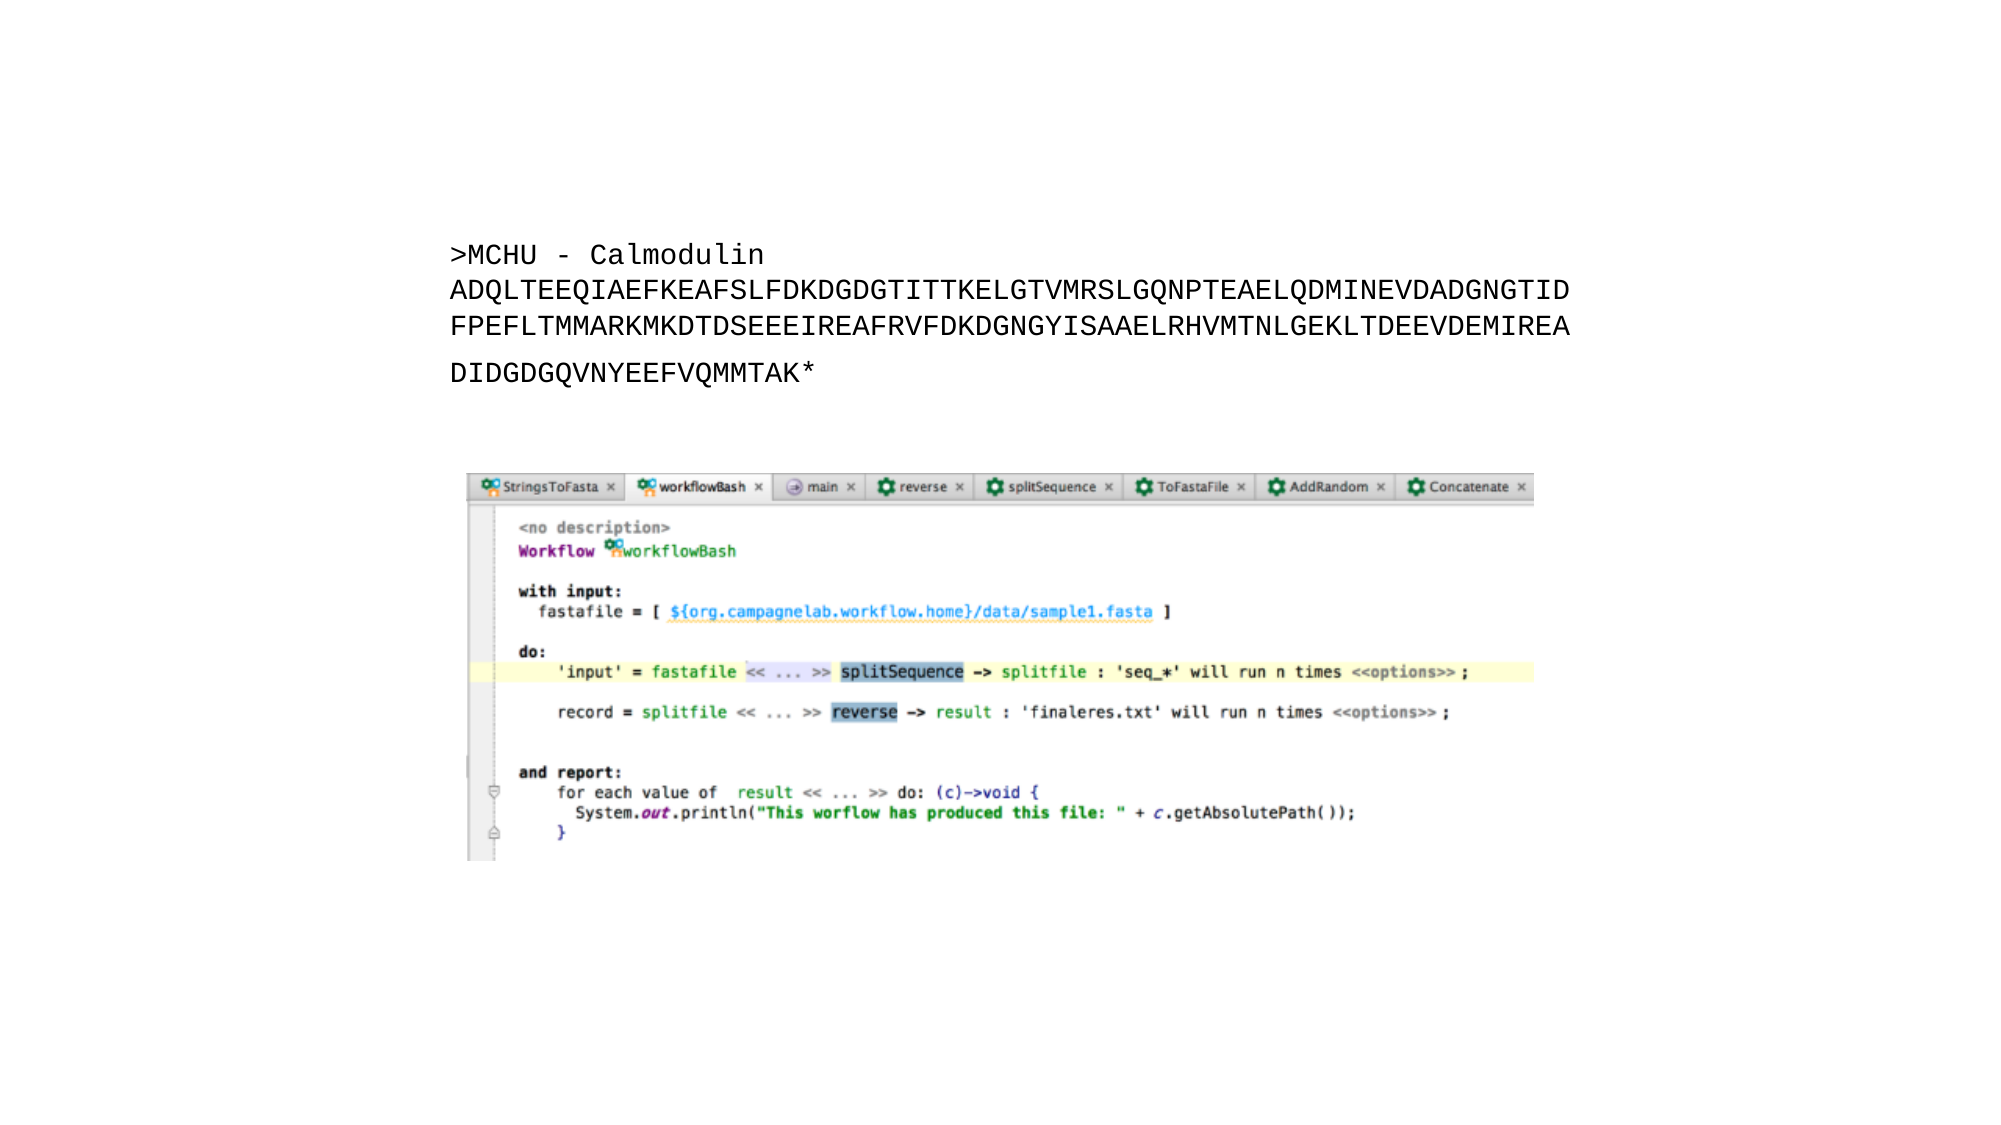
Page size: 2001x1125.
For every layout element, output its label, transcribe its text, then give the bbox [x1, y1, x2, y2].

picture [466, 473, 1534, 861]
text_box >MCHU - Calmodulin ADQLTEEQIAEFKEAFSLFDKDGDGTITTKELGTVMRSLGQNPTEAELQDMINEVDADGNGTID FPEFLTMMARKMKDTDSEEEIREAFRVFDKDGNGYISAAELRHVMTNLGEKLTDEEVDEMIREA DIDGDGQVNYEEFVQMMTAK* [434, 228, 1608, 399]
